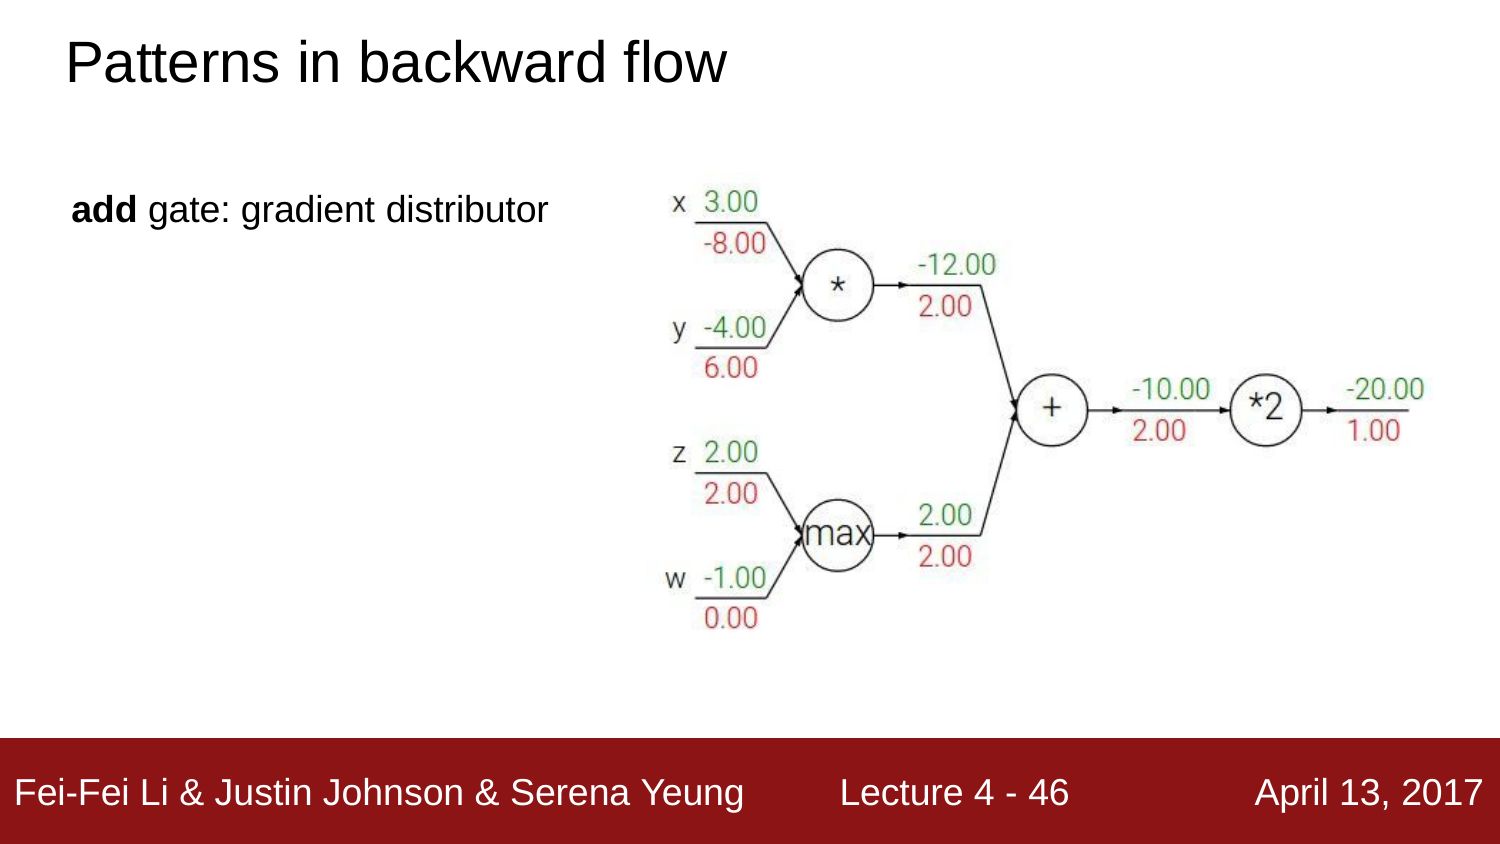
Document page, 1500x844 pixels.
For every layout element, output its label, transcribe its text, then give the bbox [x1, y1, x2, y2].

footer Fei-Fei Li & Justin Johnson & Serena Yeung [11, 769, 753, 844]
text_box [646, 172, 1434, 644]
slide_number Lecture 4 - 12 [837, 769, 1073, 844]
title Patterns in backward flow [63, 22, 731, 166]
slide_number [1252, 769, 1488, 844]
text_box add gate: gradient distributor [69, 183, 555, 231]
